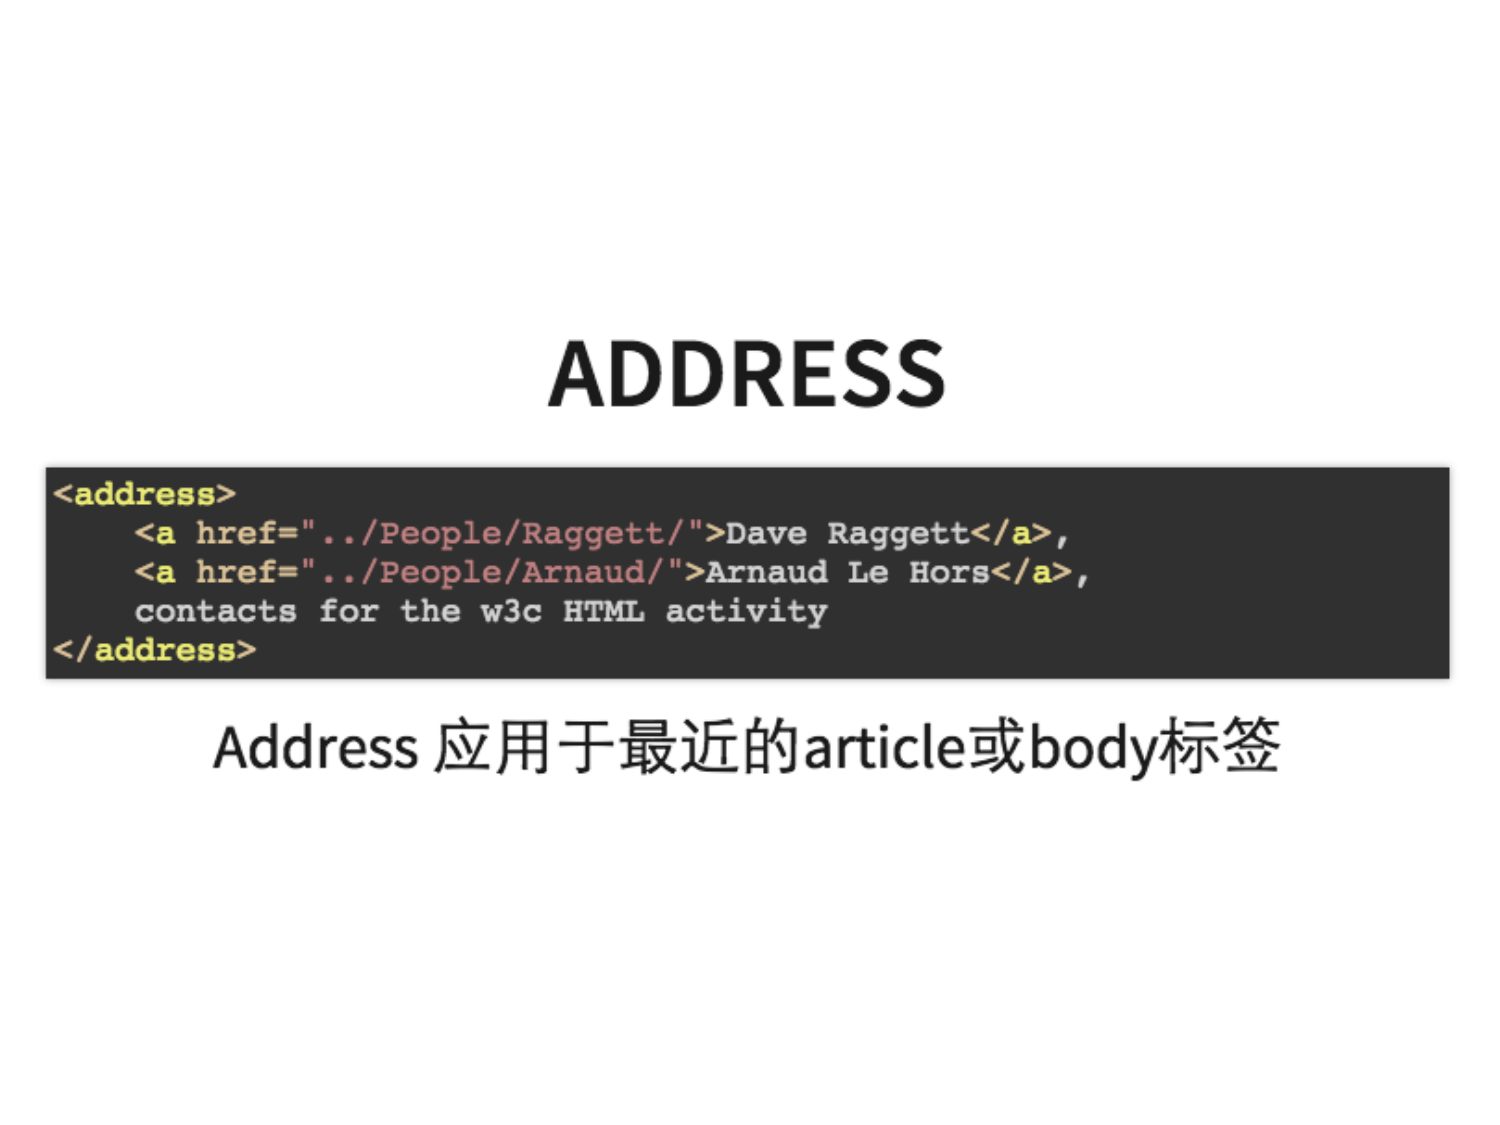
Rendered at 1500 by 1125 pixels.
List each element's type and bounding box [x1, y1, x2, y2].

picture [0, 210, 1500, 914]
